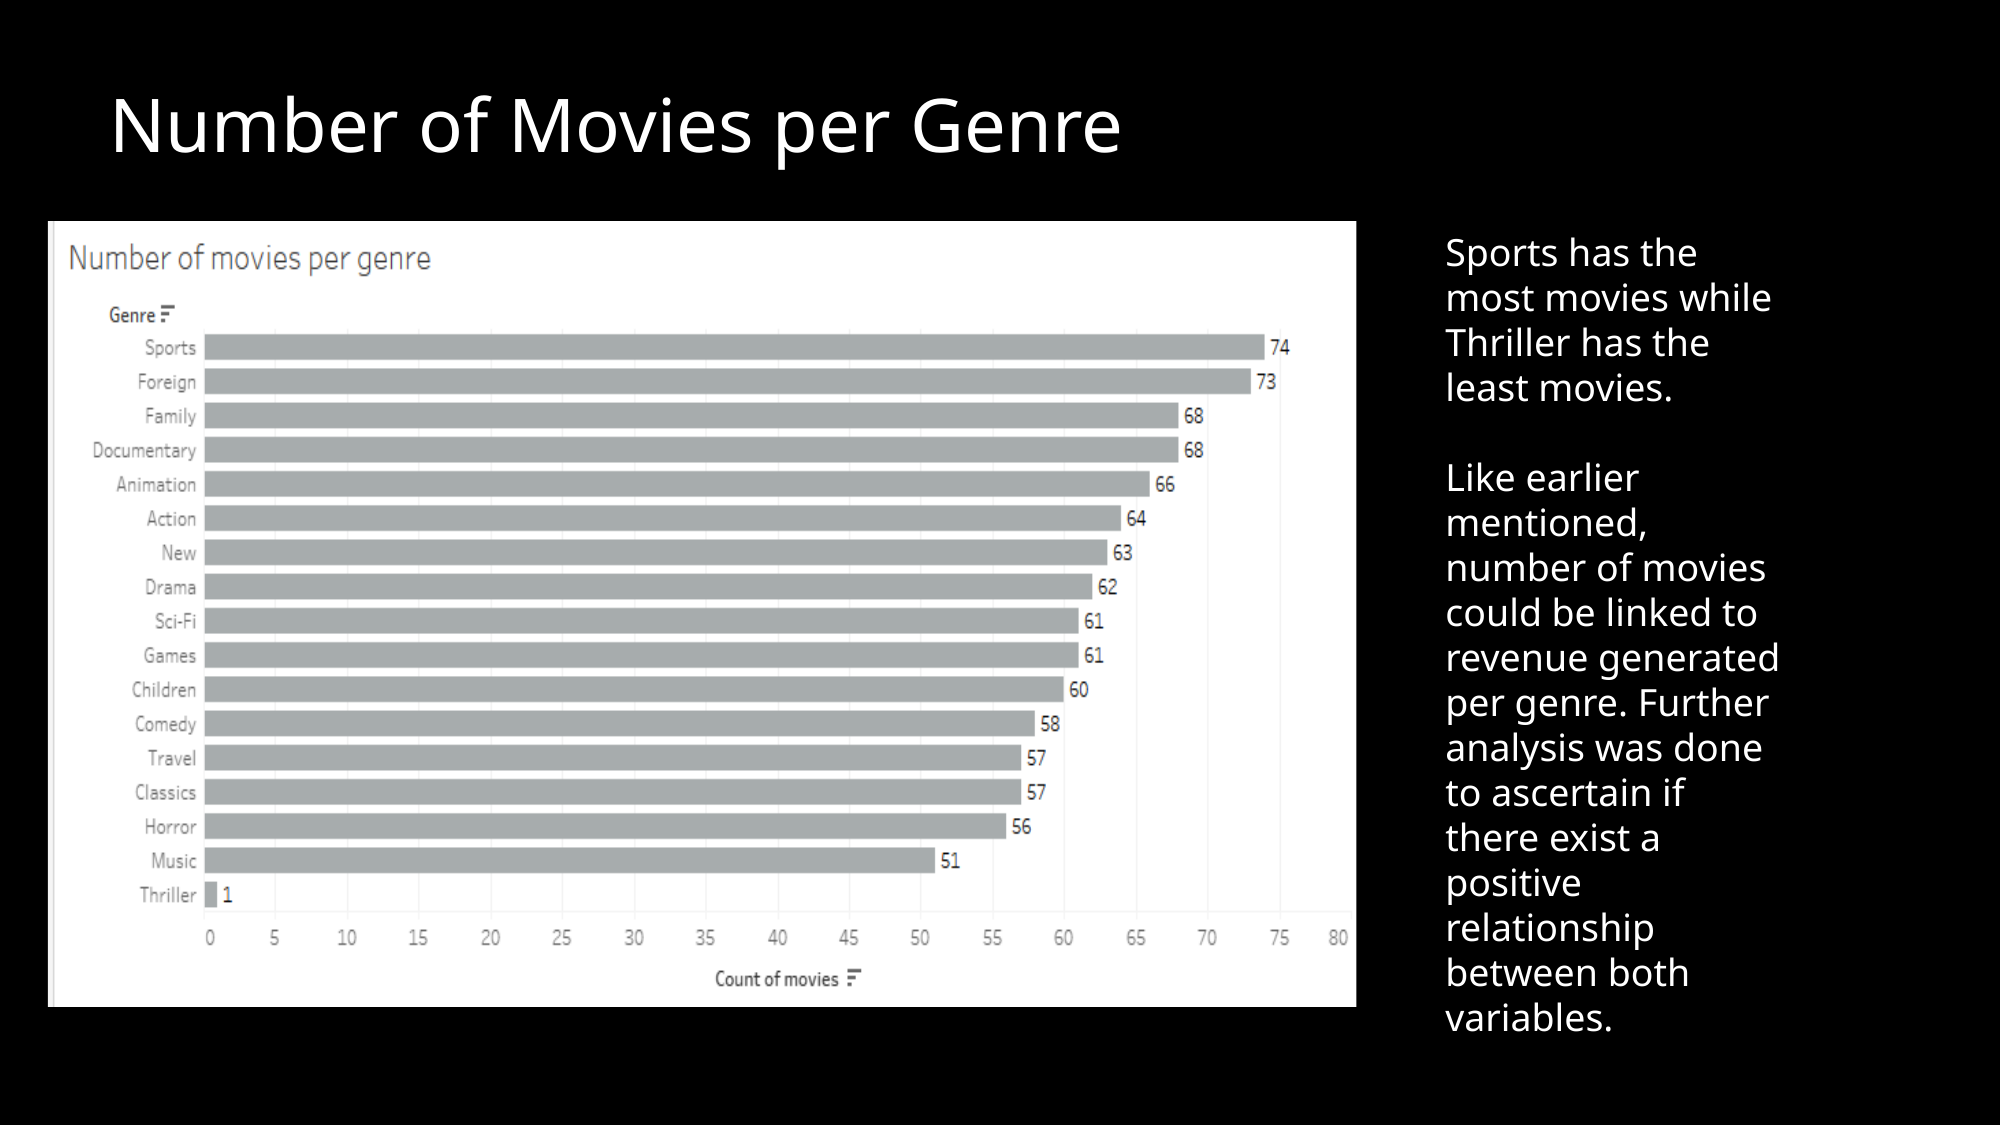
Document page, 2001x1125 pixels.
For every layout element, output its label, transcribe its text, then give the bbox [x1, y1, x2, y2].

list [47, 221, 1357, 1007]
title Number of Movies per Genre [94, 80, 1595, 177]
text_box Sports has the most movies while Thriller has the least movies. Like earlier mentioned, number of movies could be linked to revenue generated per genre. Further analysis was done to ascertain if there exist a positive relationship between both variables. [1430, 221, 1800, 1047]
